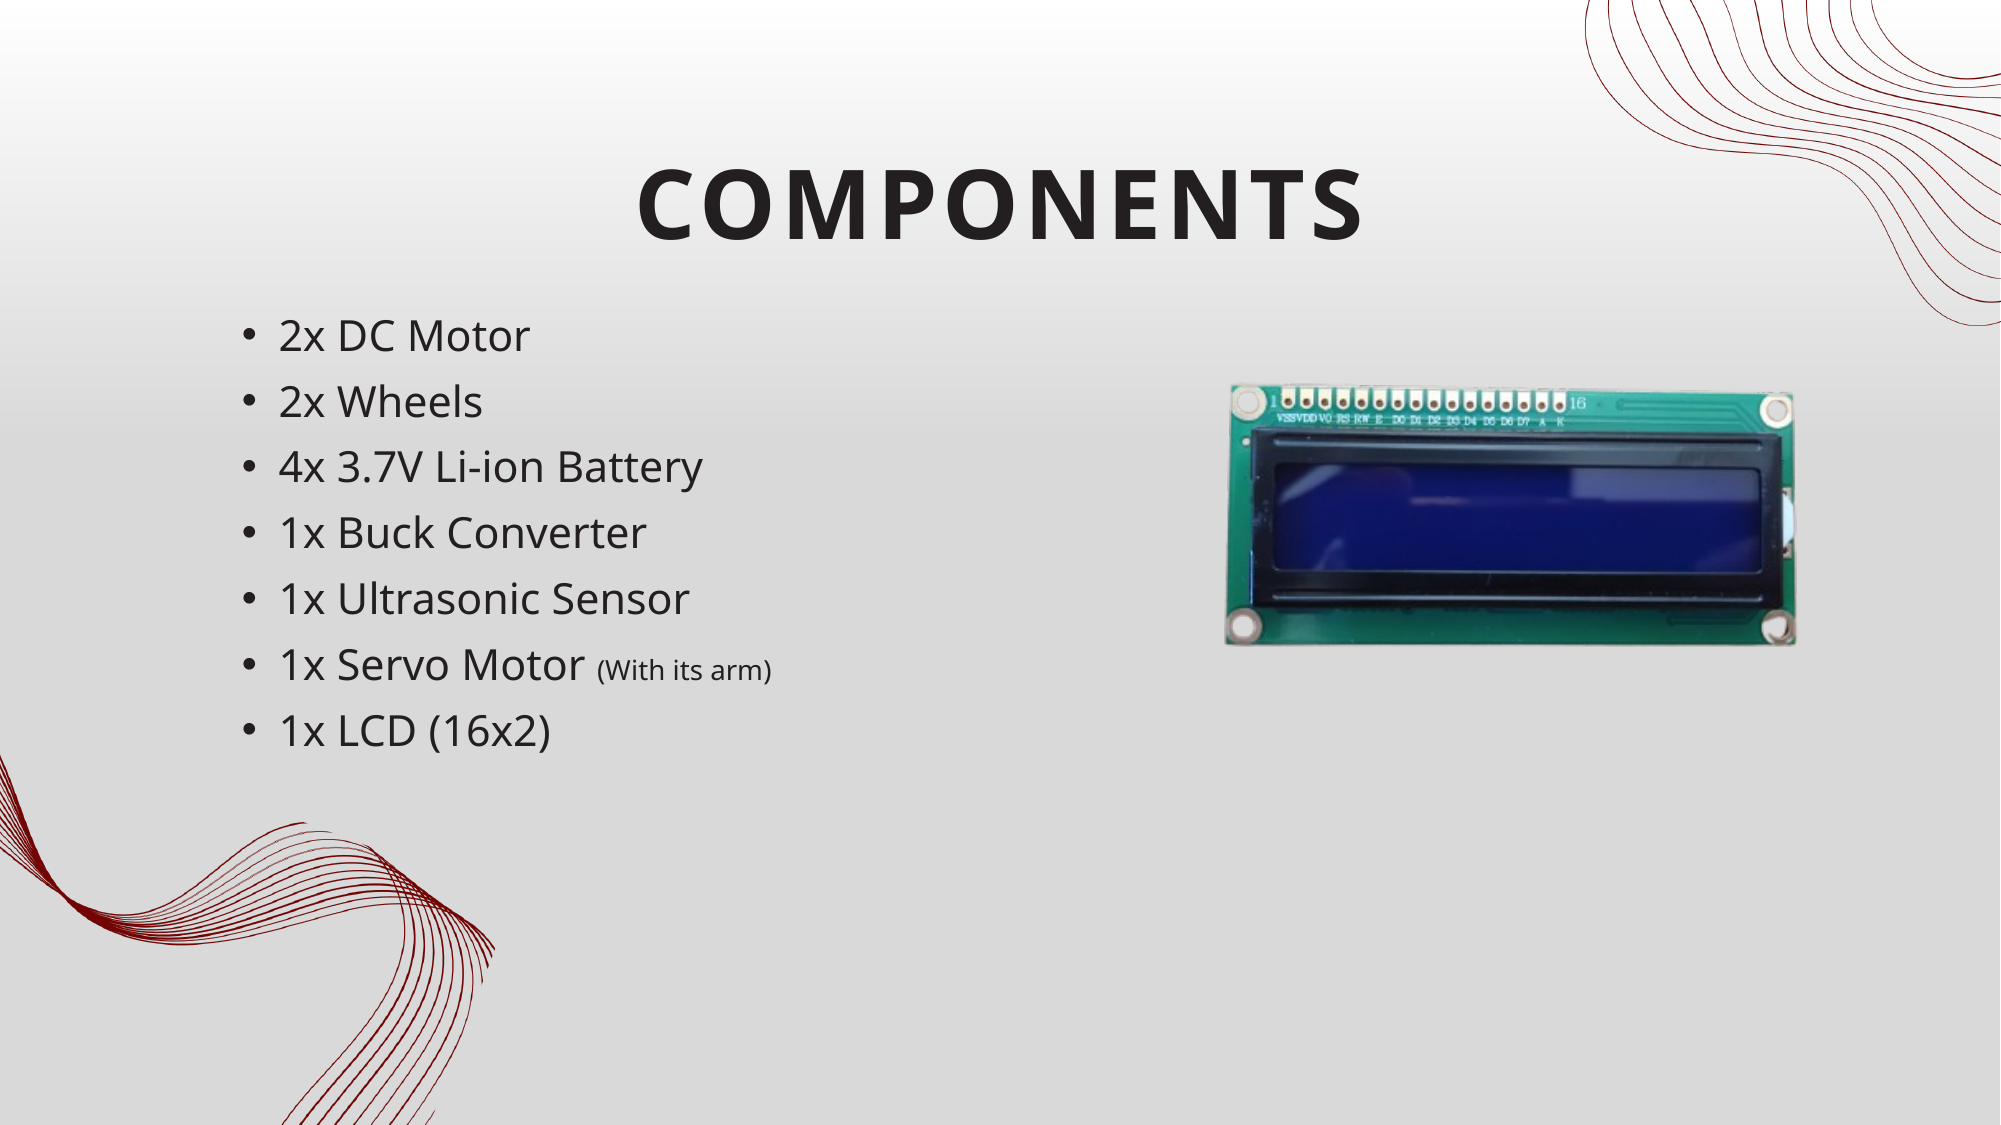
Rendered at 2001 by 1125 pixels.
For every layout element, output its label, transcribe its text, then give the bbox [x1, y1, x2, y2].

picture [993, 165, 1946, 880]
text_box [1583, 0, 2000, 327]
text_box 2x DC Motor 2x Wheels 4x 3.7V Li-ion Battery 1x Buck Converter 1x Ultrasonic Sensor 1x Servo Motor (With its arm) 1x LCD (16x2) [205, 293, 974, 755]
text_box COMPONENTS [368, 125, 1632, 259]
text_box [0, 709, 514, 1125]
